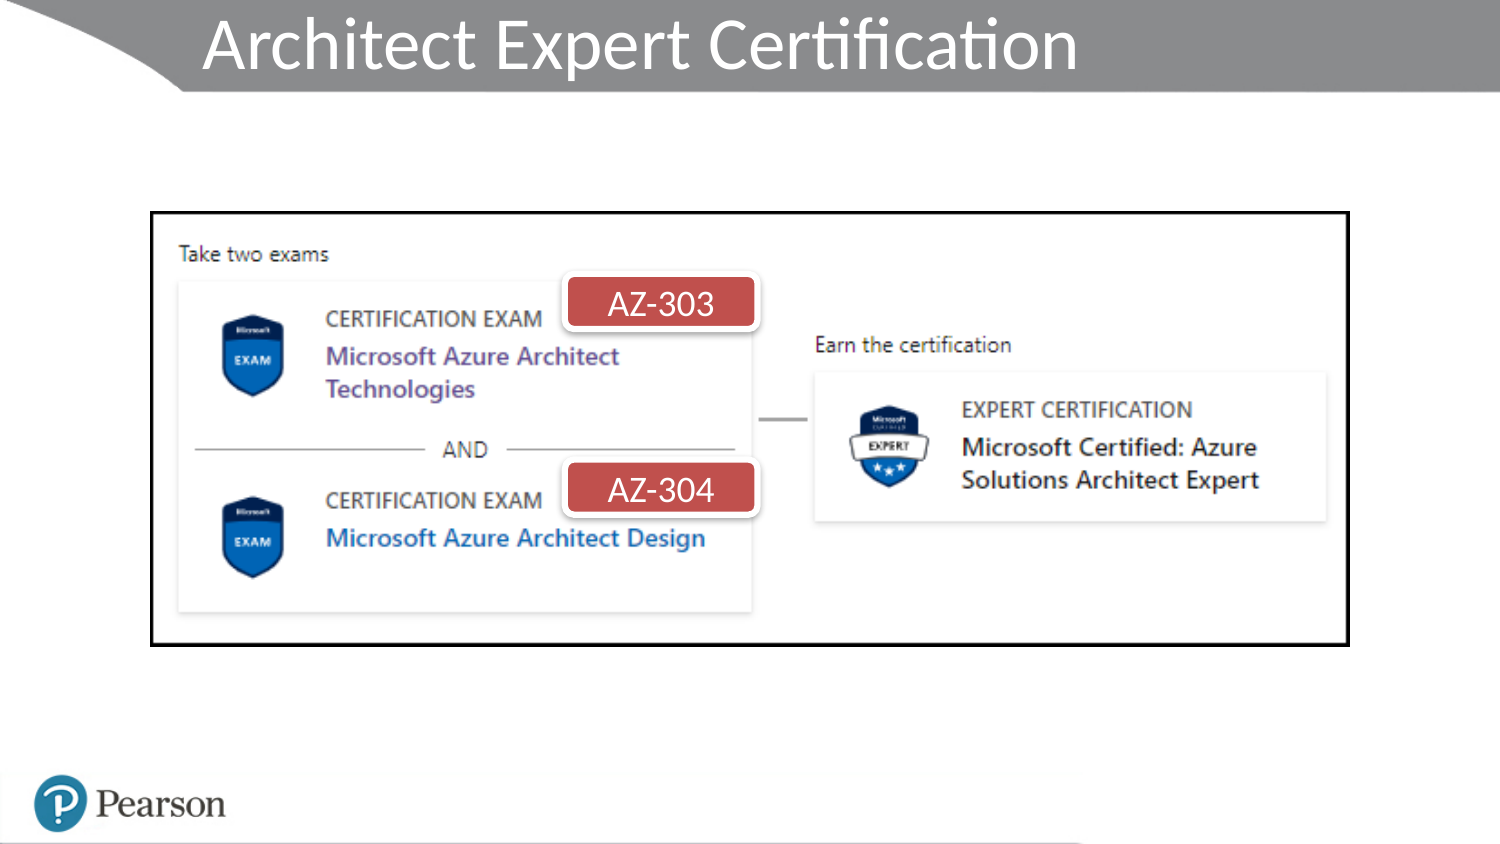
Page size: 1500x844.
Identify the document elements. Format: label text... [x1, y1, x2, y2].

picture [0, 0, 1500, 844]
title Architect Expert Certification [187, 0, 1426, 79]
